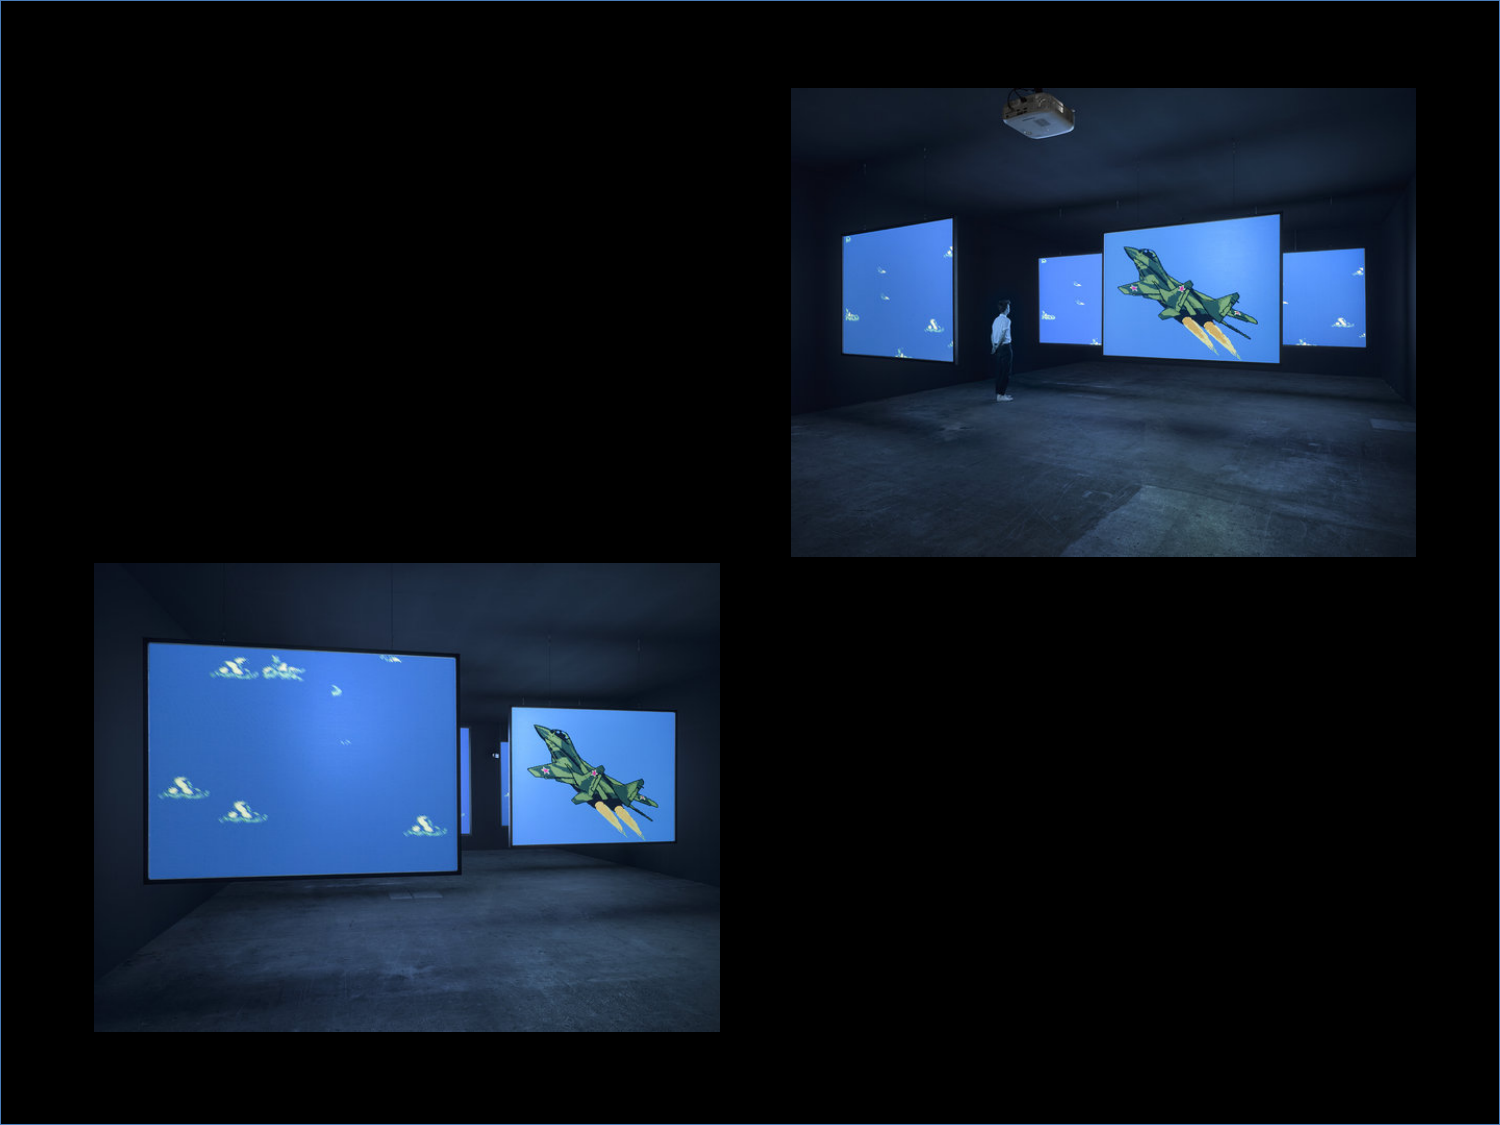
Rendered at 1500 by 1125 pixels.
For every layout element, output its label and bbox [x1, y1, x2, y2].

picture [94, 562, 720, 1032]
picture [790, 87, 1417, 557]
text_box [0, 0, 1500, 1125]
